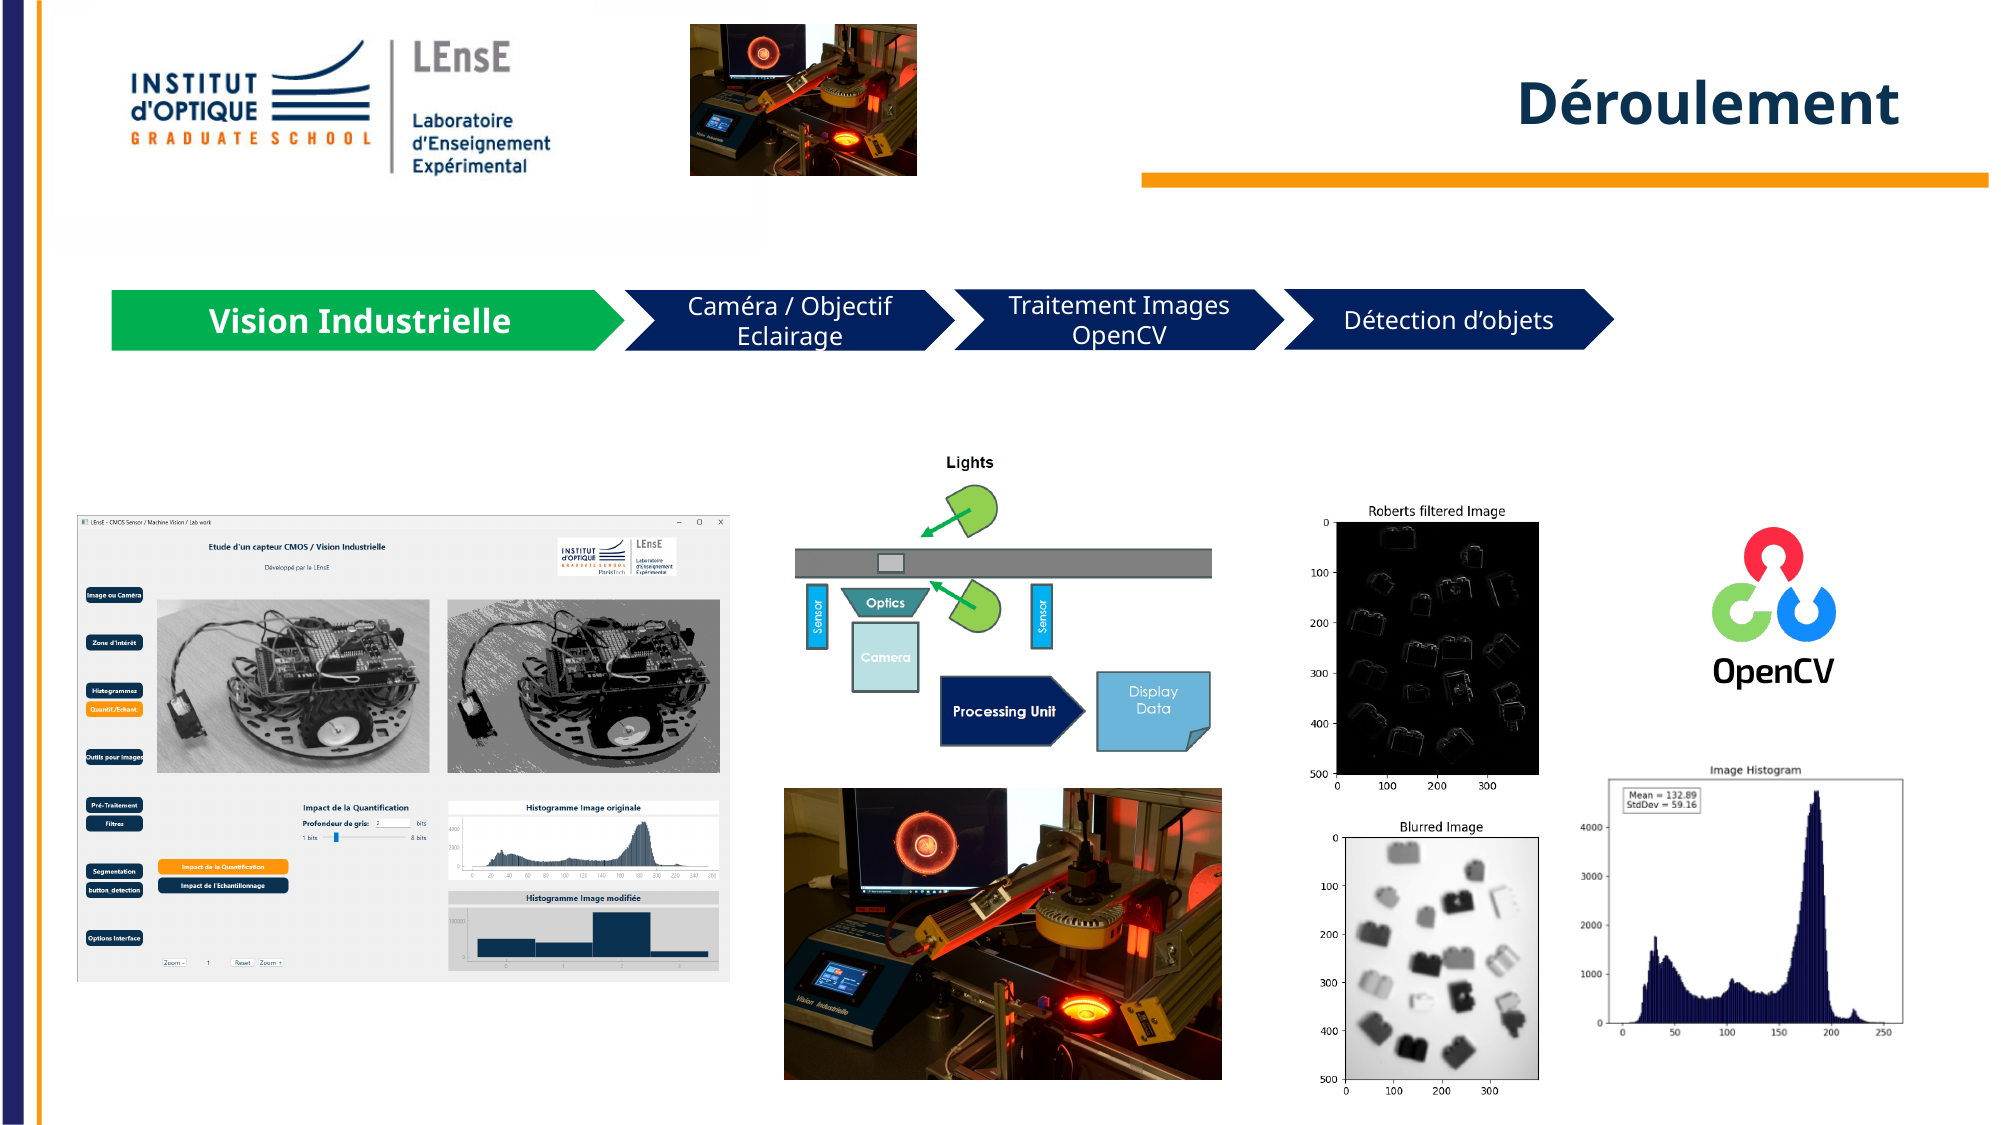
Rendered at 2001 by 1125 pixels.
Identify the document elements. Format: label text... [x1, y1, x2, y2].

picture [1711, 527, 1836, 690]
title Déroulement [922, 45, 1916, 158]
text_box Caméra / Objectif Eclairage [622, 288, 958, 353]
picture [1318, 817, 1542, 1099]
picture [77, 515, 730, 982]
picture [784, 787, 1223, 1081]
text_box Traitement Images OpenCV [952, 287, 1287, 353]
picture [51, 0, 917, 250]
text_box [55, 11, 752, 220]
text_box Détection d’objets [1282, 286, 1617, 352]
picture [1305, 497, 1542, 790]
text_box [1141, 172, 1989, 188]
text_box Vision Industrielle [109, 288, 627, 353]
picture [1568, 748, 1909, 1041]
picture [794, 451, 1212, 758]
